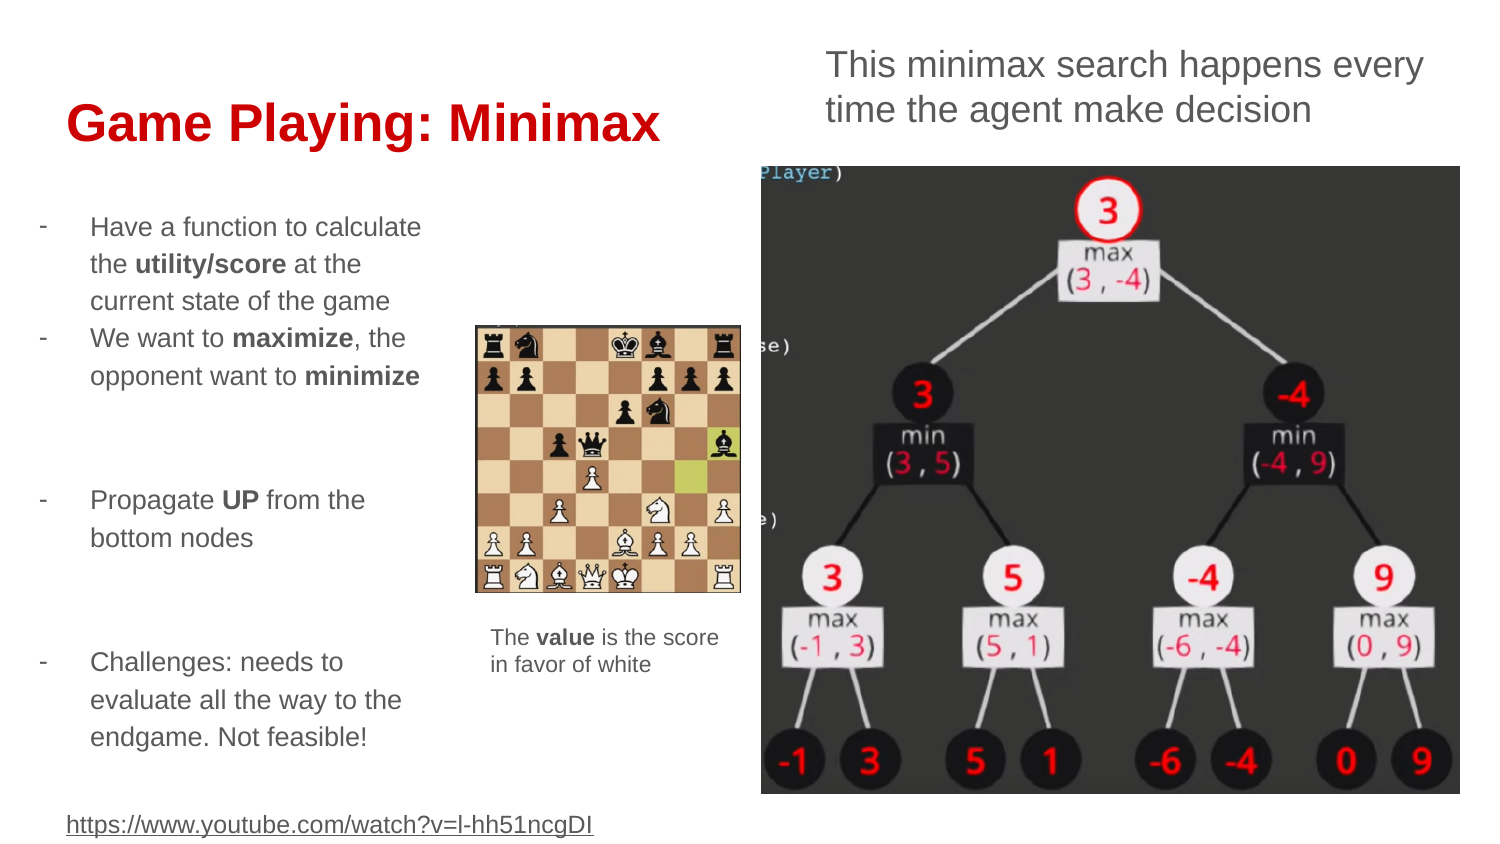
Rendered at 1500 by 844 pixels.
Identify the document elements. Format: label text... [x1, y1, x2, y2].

list Have a function to calculate the utility/score at the current state of the game We want to maximize, the opponent want to minimize Propagate UP from the bottom nodes Challenges: needs to evaluate all the way to the endgame. Not feasible! [0, 189, 465, 750]
picture [761, 166, 1460, 794]
text_box This minimax search happens every time the agent make decision [810, 25, 1449, 97]
text_box https://www.youtube.com/watch?v=l-hh51ncgDI [51, 793, 664, 844]
picture [475, 325, 741, 593]
text_box The value is the score in favor of white [475, 607, 741, 680]
title Game Playing: Minimax [51, 72, 1449, 167]
